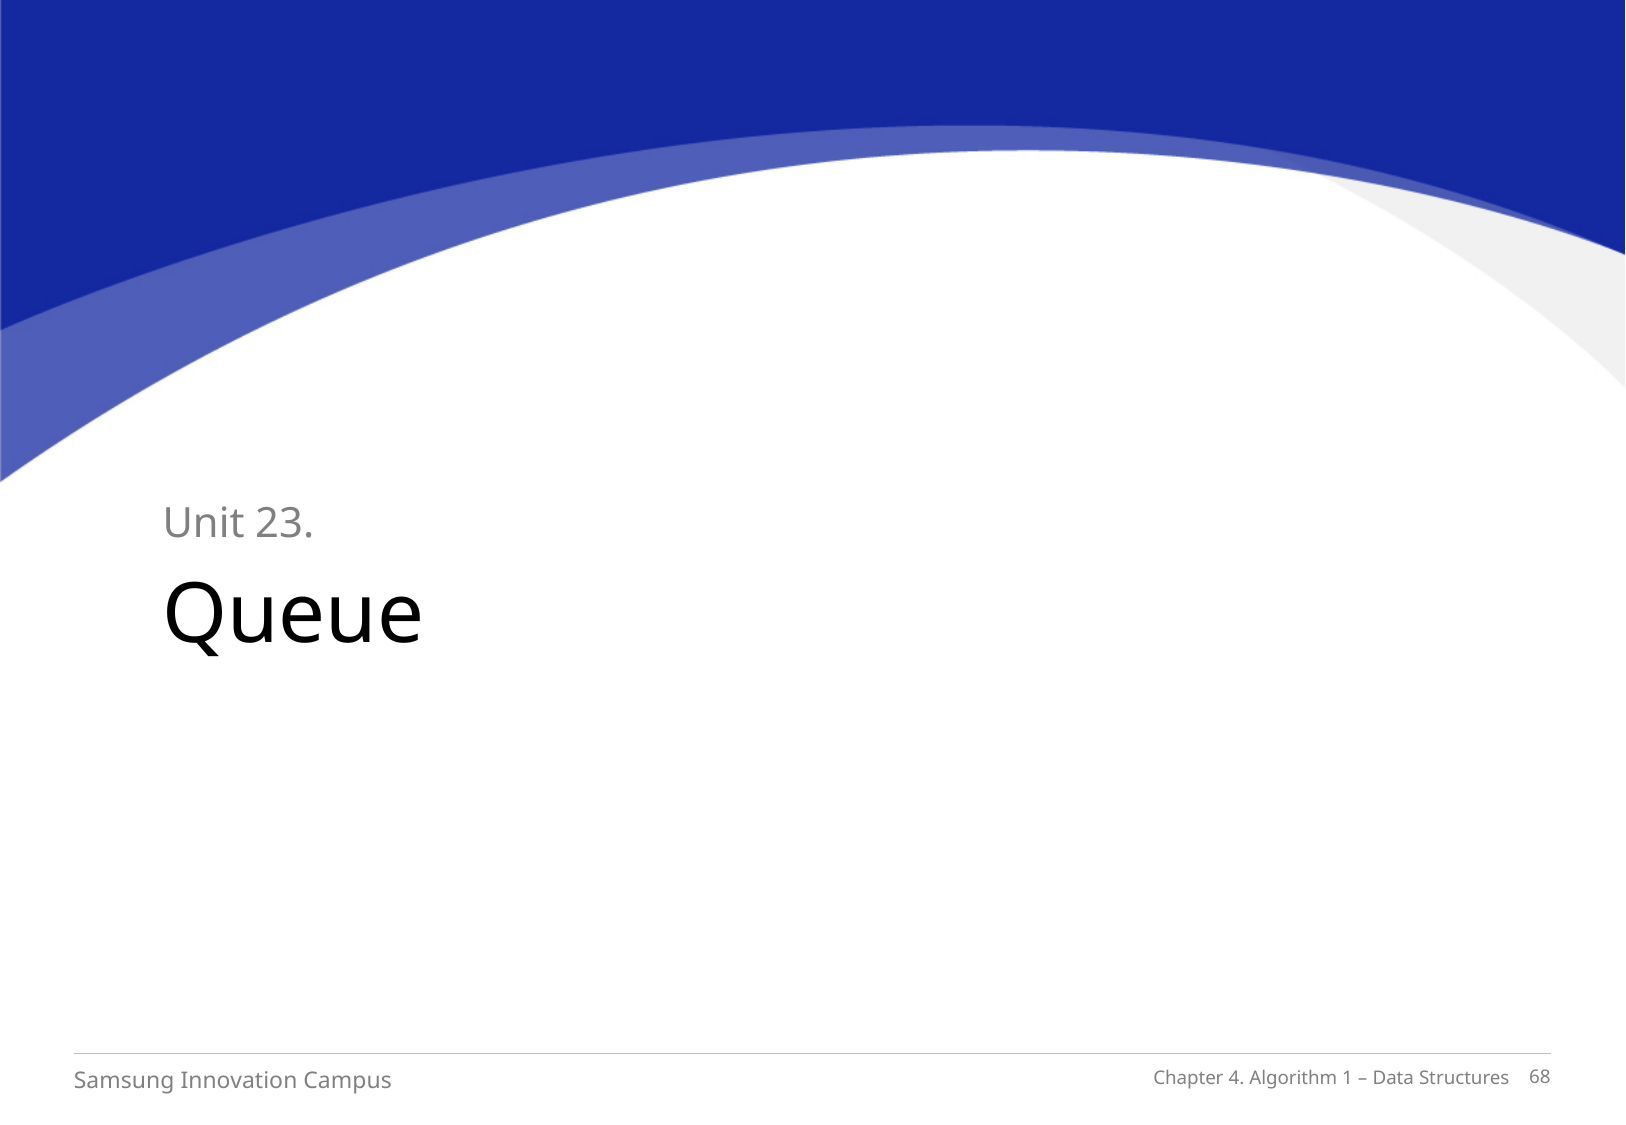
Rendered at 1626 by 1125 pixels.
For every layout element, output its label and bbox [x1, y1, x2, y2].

picture [0, 0, 1625, 1125]
text_box [162, 495, 1519, 661]
